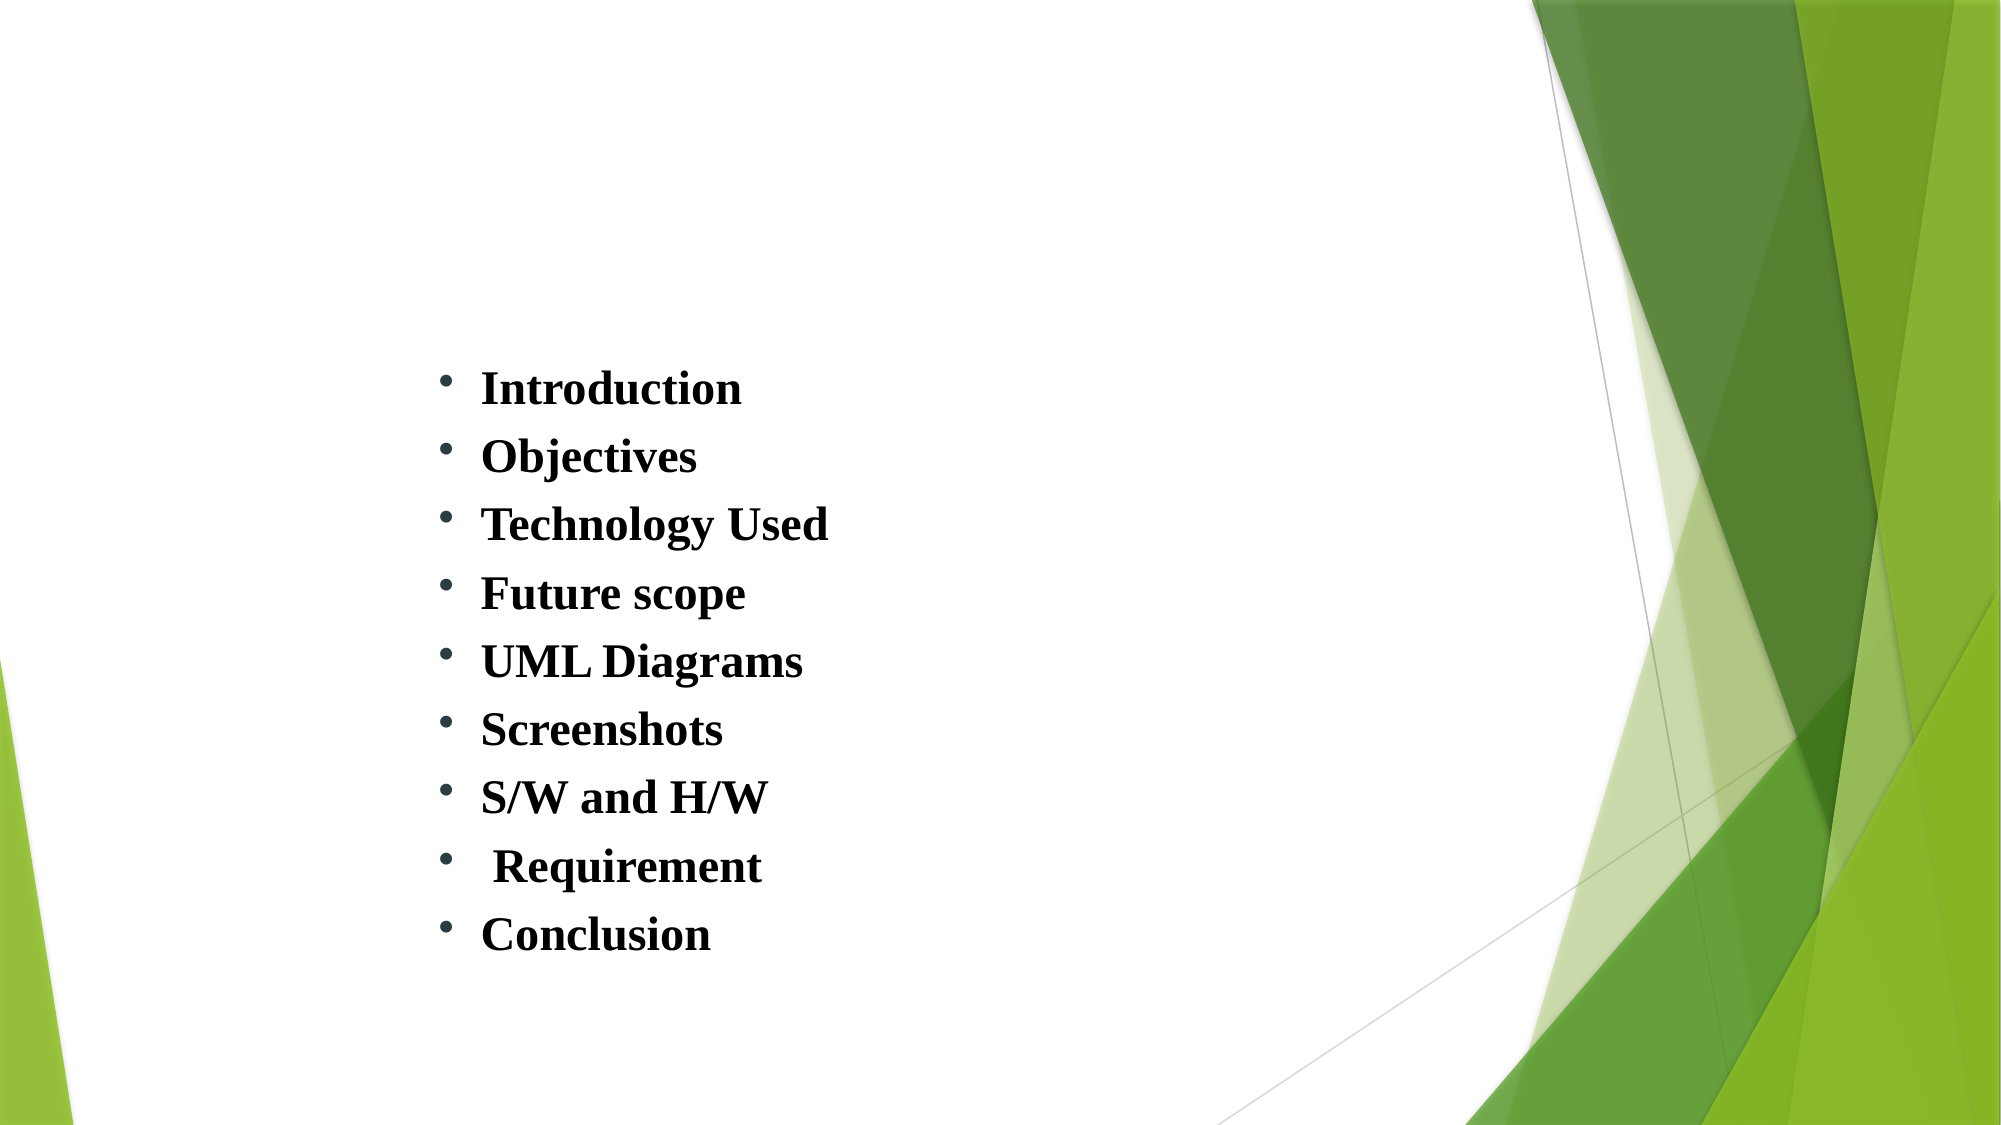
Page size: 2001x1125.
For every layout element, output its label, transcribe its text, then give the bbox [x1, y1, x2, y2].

list Introduction Objectives Technology Used Future scope UML Diagrams Screenshots S/W and H/W Requirement Conclusion [425, 348, 1888, 969]
